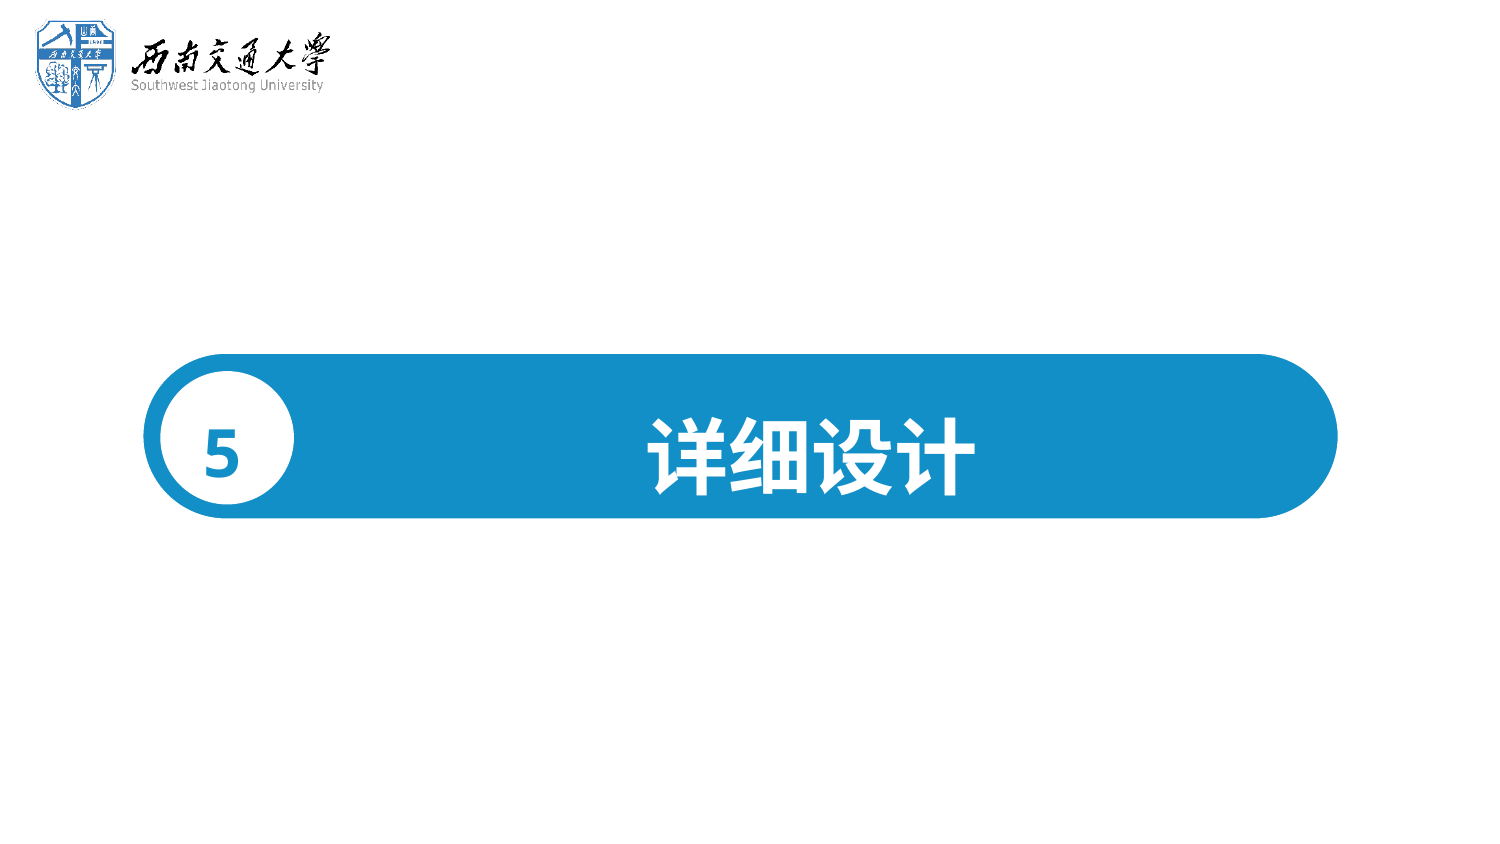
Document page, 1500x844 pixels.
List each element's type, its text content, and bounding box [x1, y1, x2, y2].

text_box [1329, 393, 1341, 479]
text_box [140, 412, 144, 460]
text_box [149, 362, 297, 505]
picture [0, 0, 384, 113]
text_box 详细设计 [294, 347, 1329, 513]
text_box [189, 513, 1292, 522]
text_box [185, 350, 294, 361]
